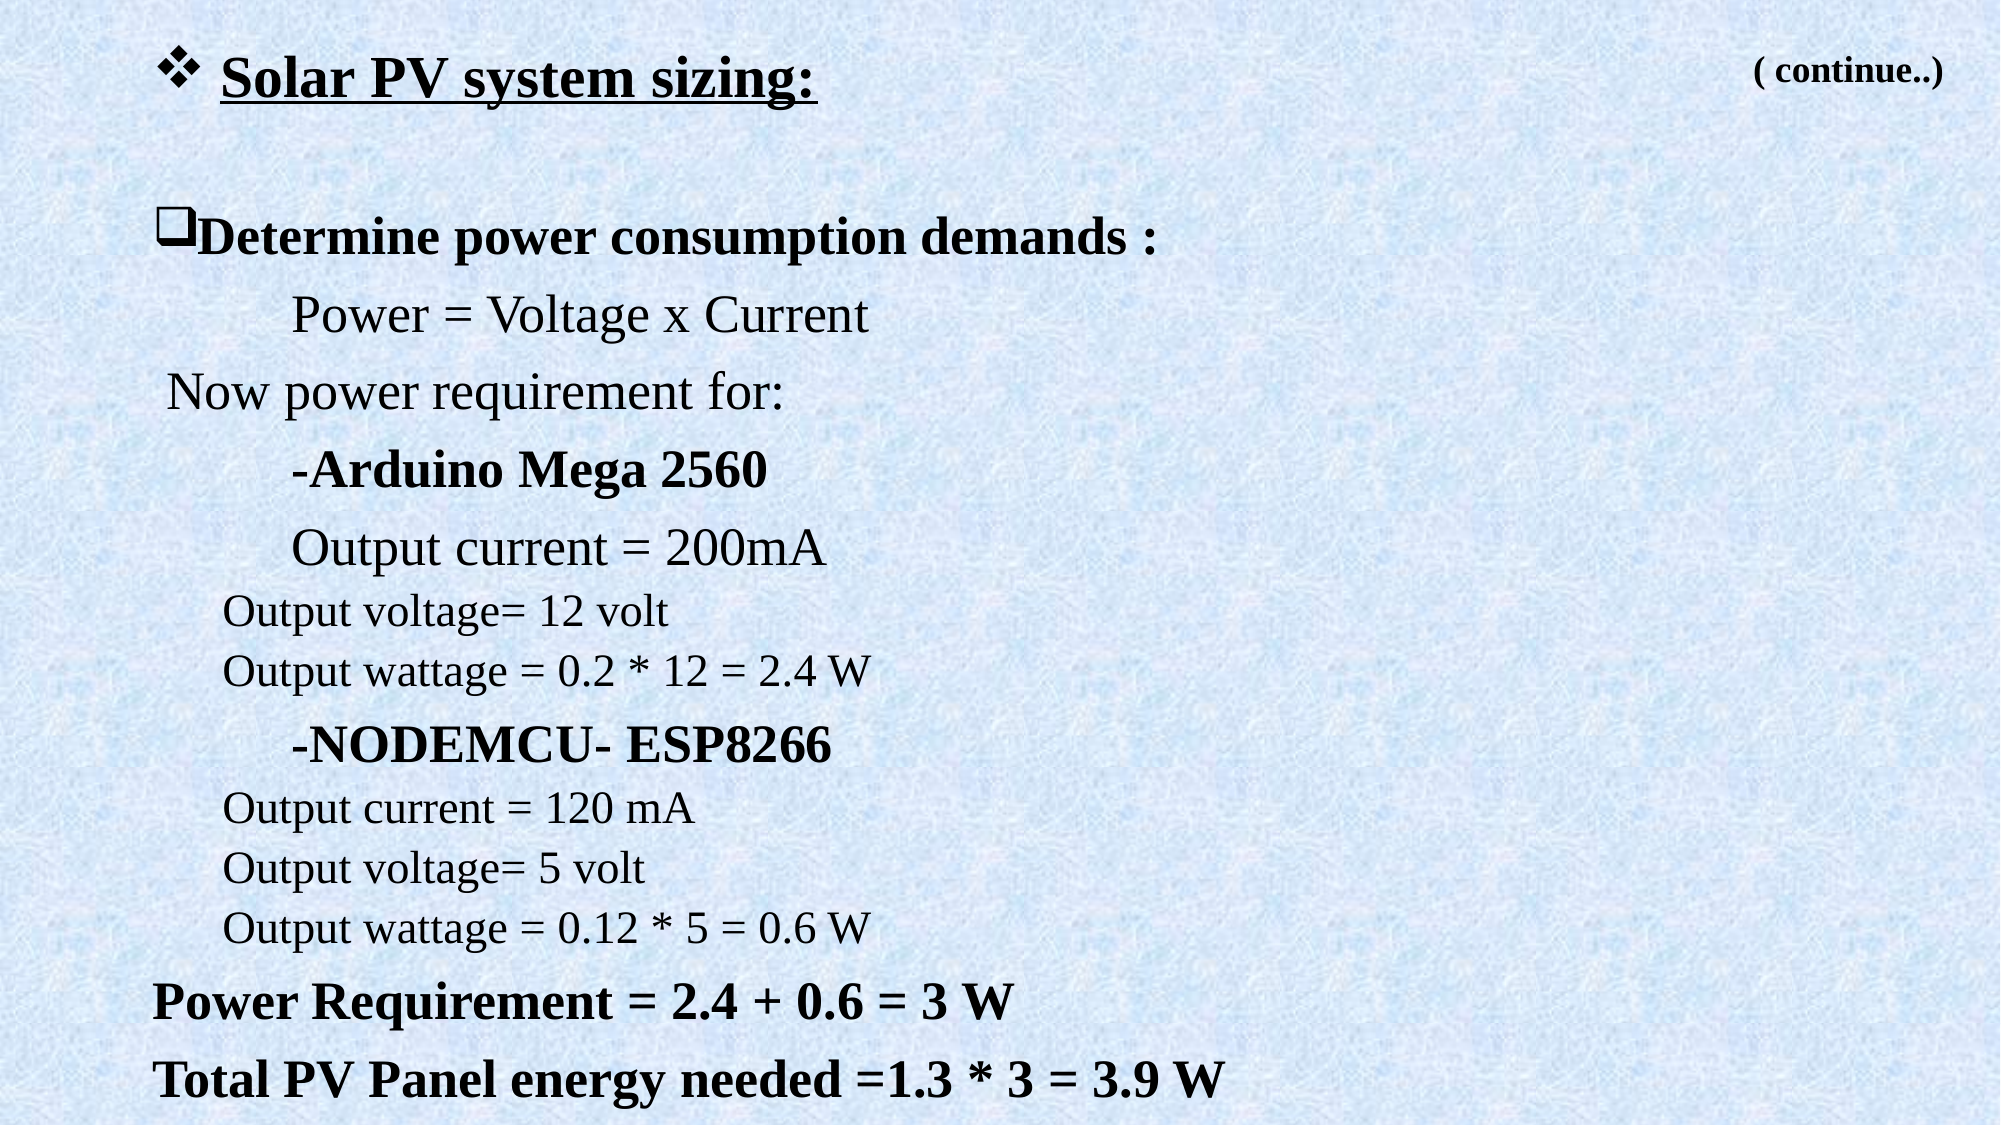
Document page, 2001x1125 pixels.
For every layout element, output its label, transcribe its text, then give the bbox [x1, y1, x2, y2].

title Solar PV system sizing: [137, 37, 1863, 191]
text_box ( continue..) [1738, 37, 1960, 98]
picture [0, 0, 2001, 1125]
list Determine power consumption demands : Power = Voltage x Current Now power requirement for: -Arduino Mega 2560 Output current = 200mA Output voltage= 12 volt Output wattage = 0.2 * 12 = 2.4 W -NODEMCU- ESP8266 Output current = 120 mA Output voltage= 5 volt Output wattage = 0.12 * 5 = 0.6 W Power Requirement = 2.4 + 0.6 = 3 W Total PV Panel energy needed =1.3 * 3 = 3.9 W [137, 200, 1863, 1125]
